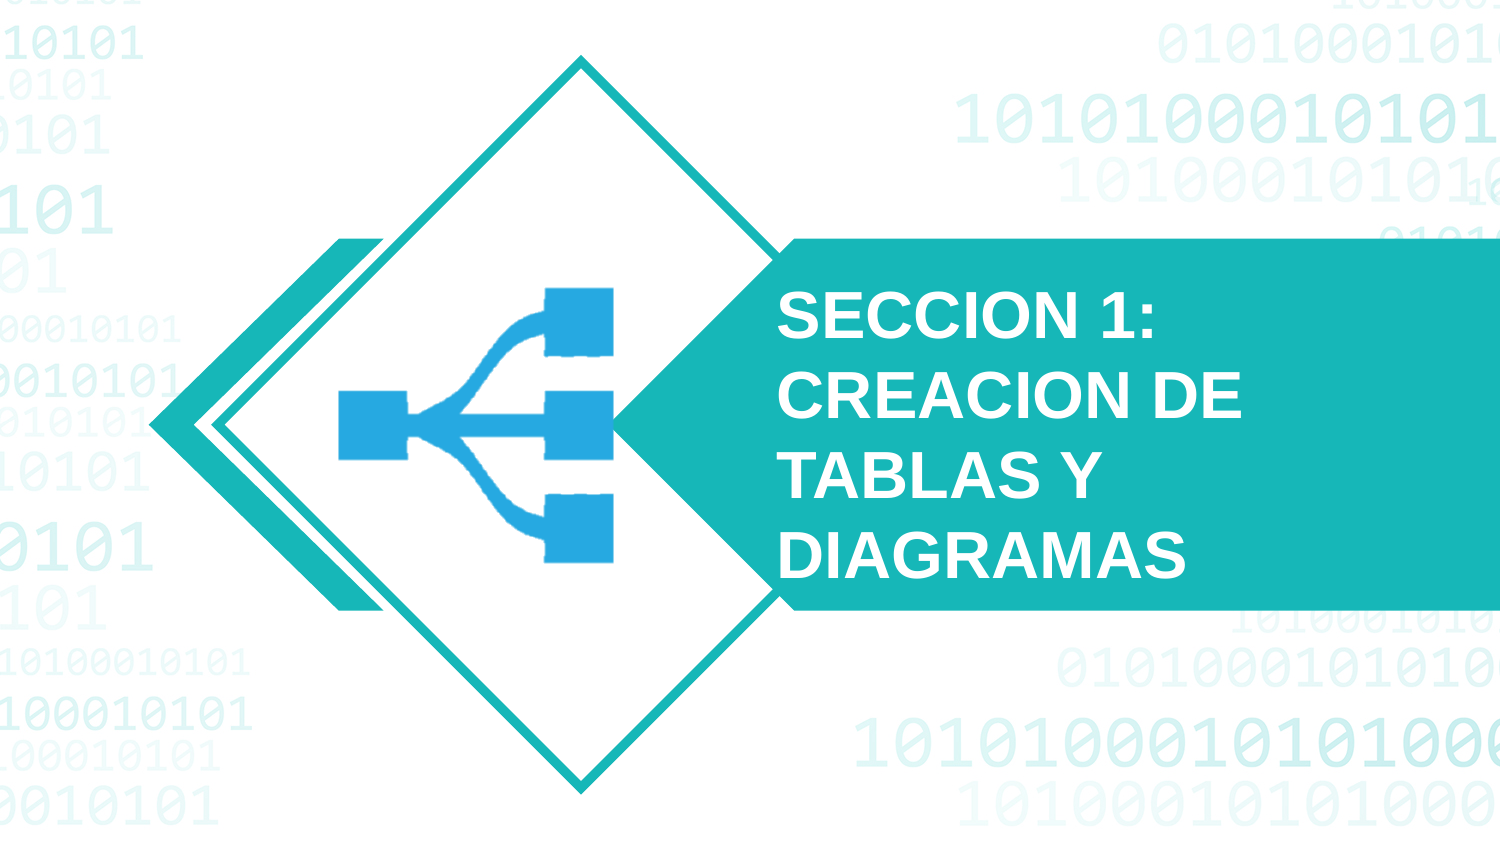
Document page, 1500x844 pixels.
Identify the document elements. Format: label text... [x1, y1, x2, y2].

text_box [769, 236, 1500, 264]
text_box SECCION 1: CREACION DE TABLAS Y DIAGRAMAS [769, 264, 1500, 611]
picture [0, 0, 1500, 844]
